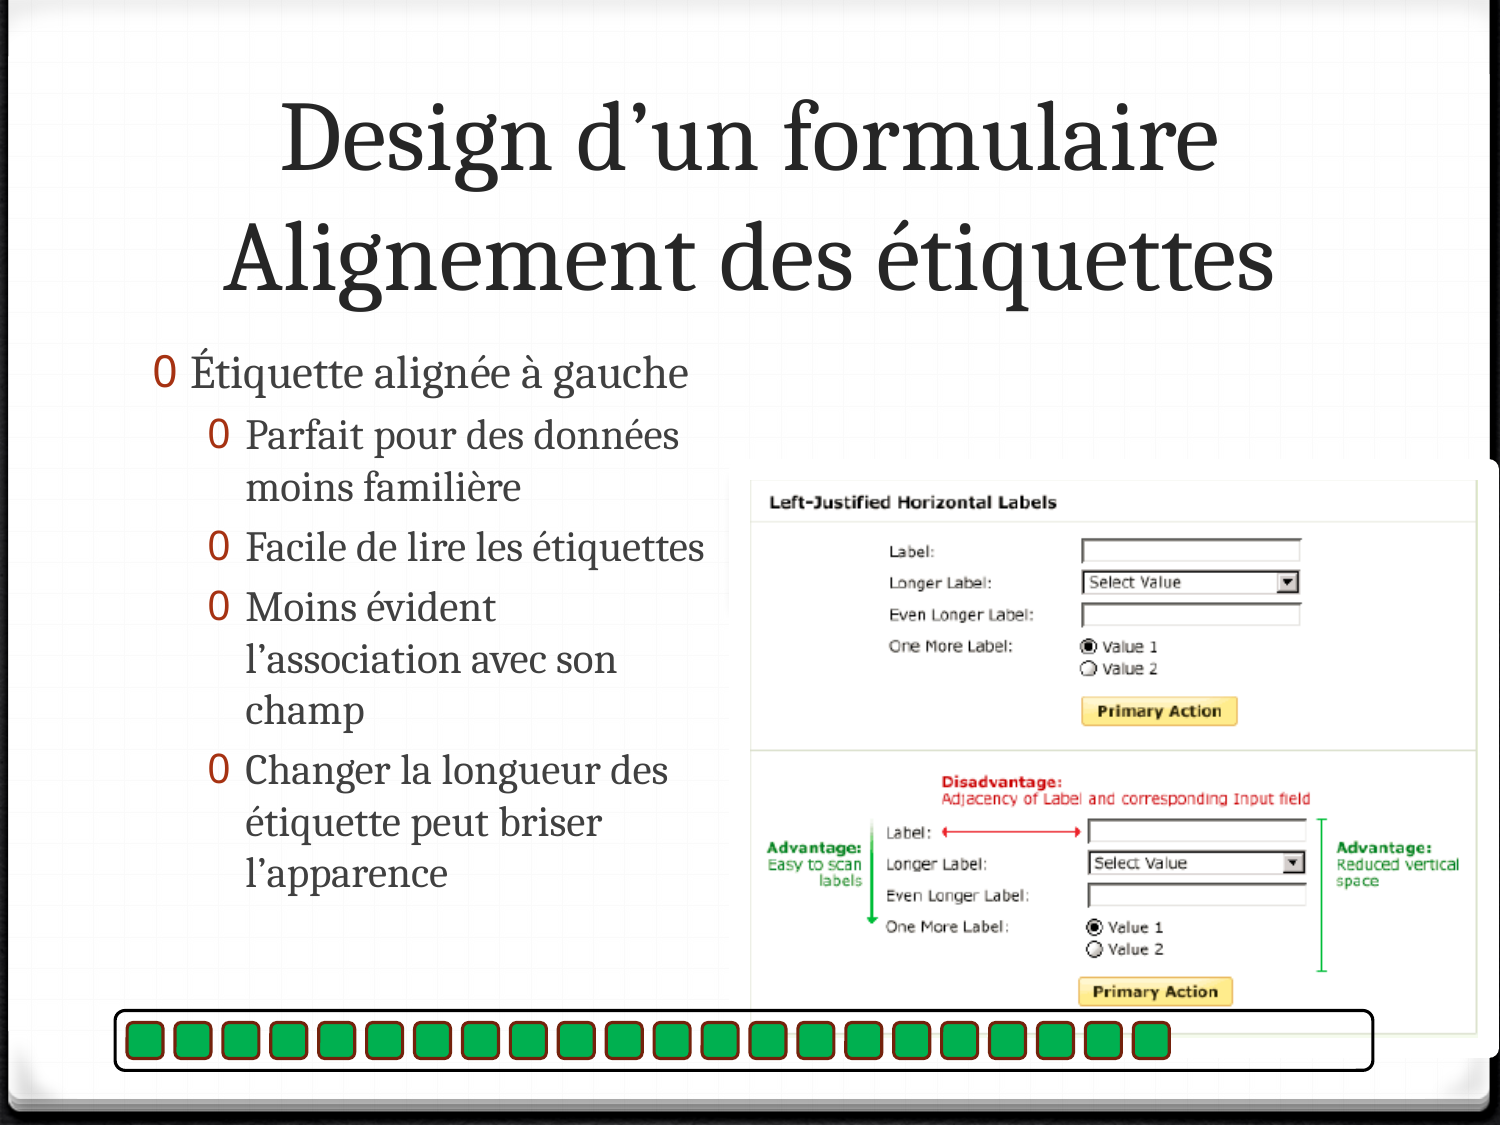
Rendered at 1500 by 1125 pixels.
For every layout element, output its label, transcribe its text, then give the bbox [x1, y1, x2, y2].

text_box [173, 1020, 213, 1061]
text_box [125, 1020, 165, 1061]
text_box [748, 1045, 788, 1061]
text_box [221, 1020, 261, 1061]
text_box [269, 1020, 309, 1061]
text_box [1035, 1046, 1076, 1061]
text_box [987, 1046, 1028, 1061]
text_box [556, 1020, 596, 1061]
list Étiquette alignée à gauche Parfait pour des données moins familière Facile de lire les étiquettes Moins évident l’association avec son champ Changer la longueur des étiquette peut briser l’apparence [137, 334, 727, 983]
text_box [940, 1046, 980, 1061]
text_box [1131, 1046, 1171, 1061]
text_box [844, 1046, 884, 1061]
text_box [892, 1046, 932, 1061]
text_box [508, 1020, 548, 1061]
picture [0, 0, 1500, 1125]
text_box [796, 1046, 836, 1061]
text_box [365, 1020, 405, 1061]
text_box [317, 1020, 357, 1061]
title Design d’un formulaire Alignement des étiquettes [90, 71, 1410, 309]
text_box [113, 1008, 1375, 1072]
text_box [700, 1020, 740, 1061]
text_box [460, 1020, 501, 1061]
text_box [412, 1020, 453, 1061]
text_box [1083, 1046, 1123, 1061]
text_box [604, 1020, 644, 1061]
text_box [652, 1020, 692, 1061]
